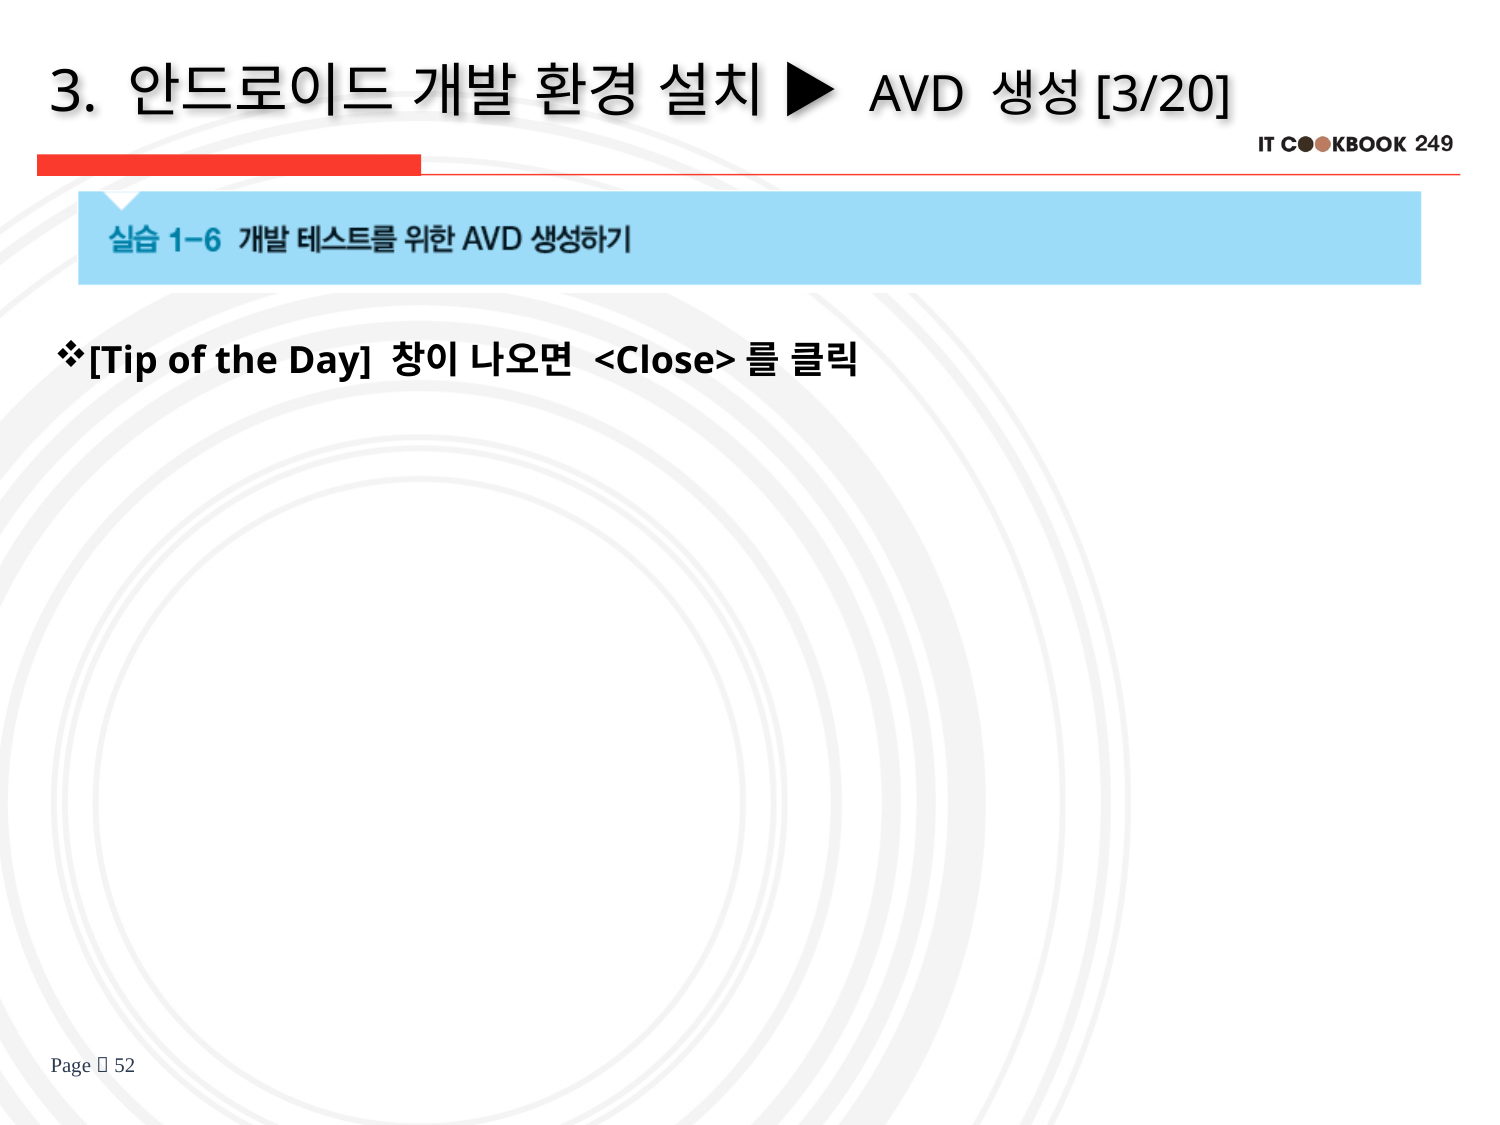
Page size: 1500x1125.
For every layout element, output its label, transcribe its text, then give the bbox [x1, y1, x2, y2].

picture [0, 35, 1500, 1125]
list [Tip of the Day] 창이 나오면 <Close>를 클릭 [54, 335, 1469, 1051]
title 3. 안드로이드 개발 환경 설치 ▶ AVD 생성[3/20] [48, 53, 1448, 161]
